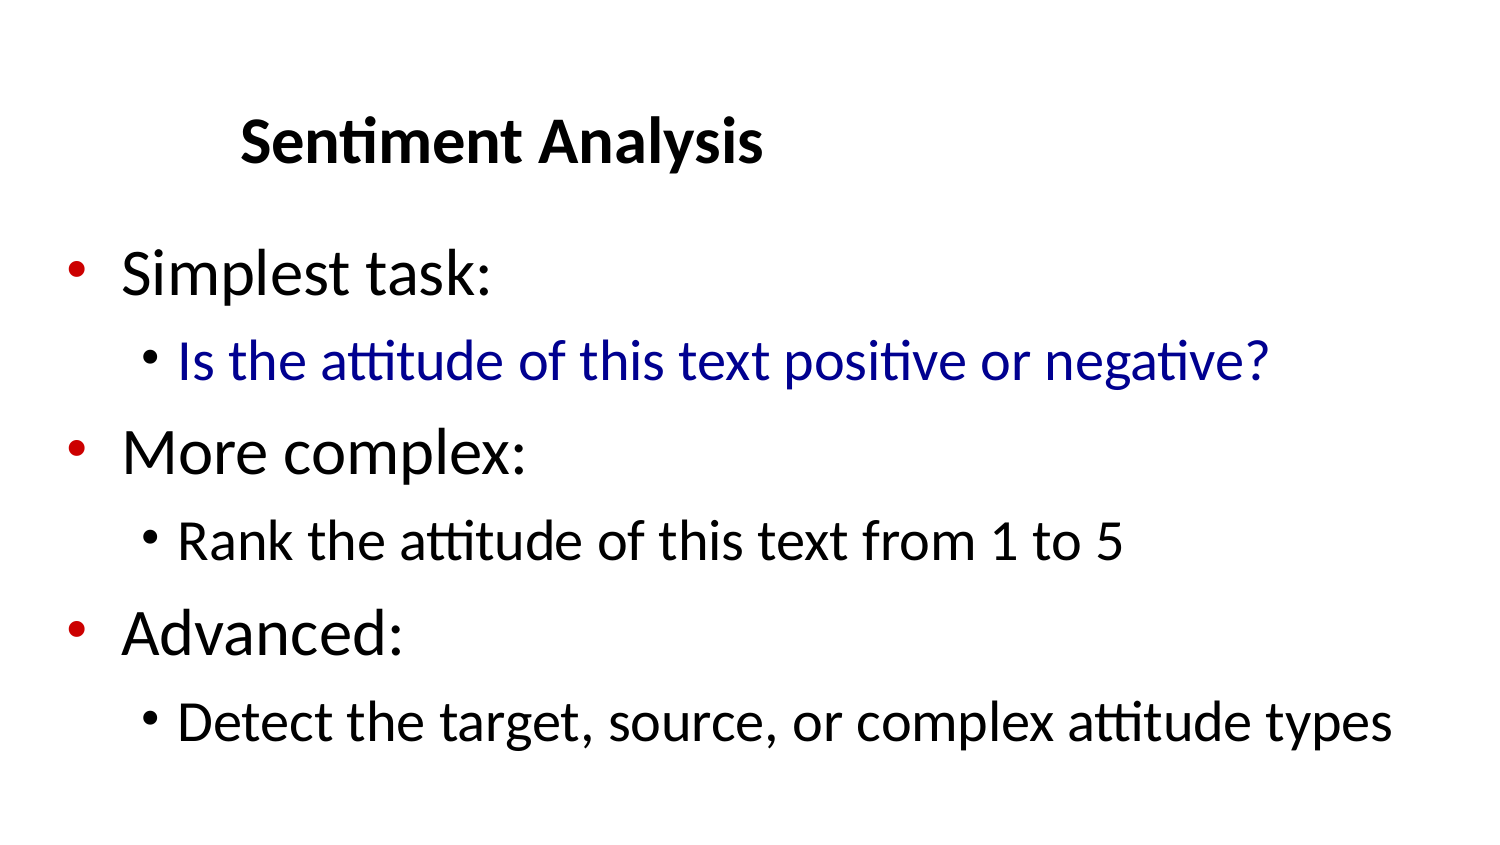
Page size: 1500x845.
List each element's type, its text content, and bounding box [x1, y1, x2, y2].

text_box Simplest task: Is the attitude of this text positive or negative? More complex: Rank the attitude of this text from 1 to 5 Advanced: Detect the target, source, or complex attitude types [62, 212, 1408, 753]
title Sentiment Analysis [237, 94, 771, 212]
